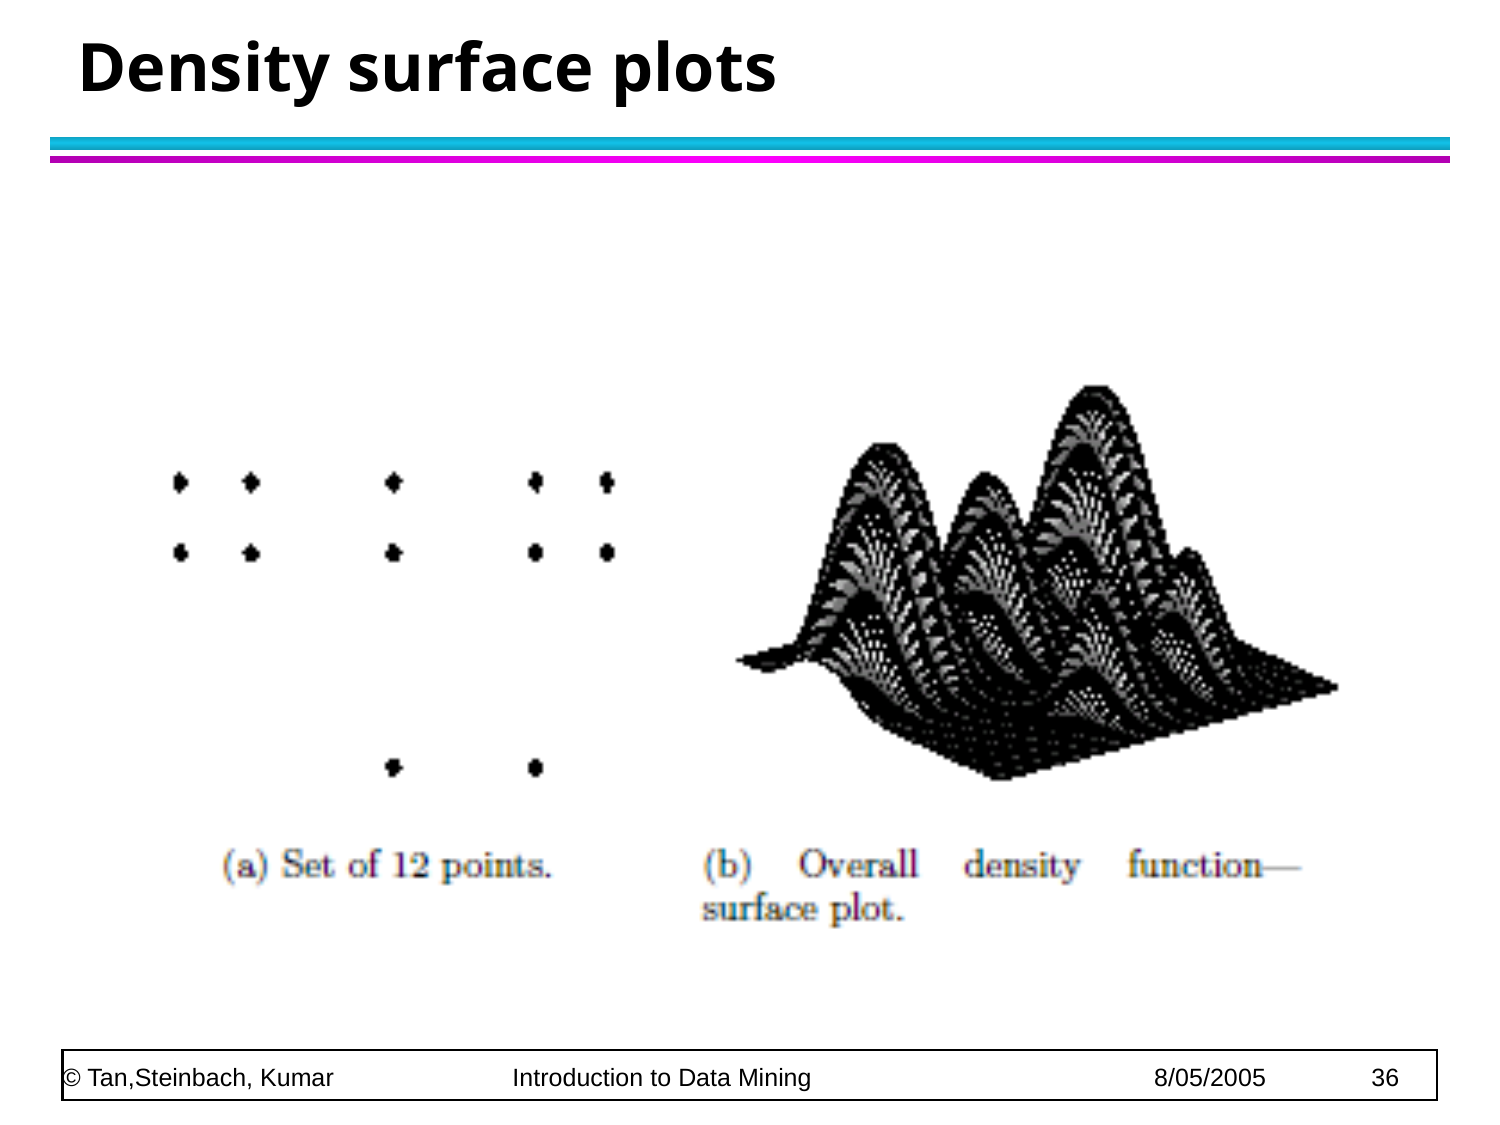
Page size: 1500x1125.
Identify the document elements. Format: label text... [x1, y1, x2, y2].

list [124, 344, 1401, 954]
title Density surface plots [61, 24, 1422, 113]
